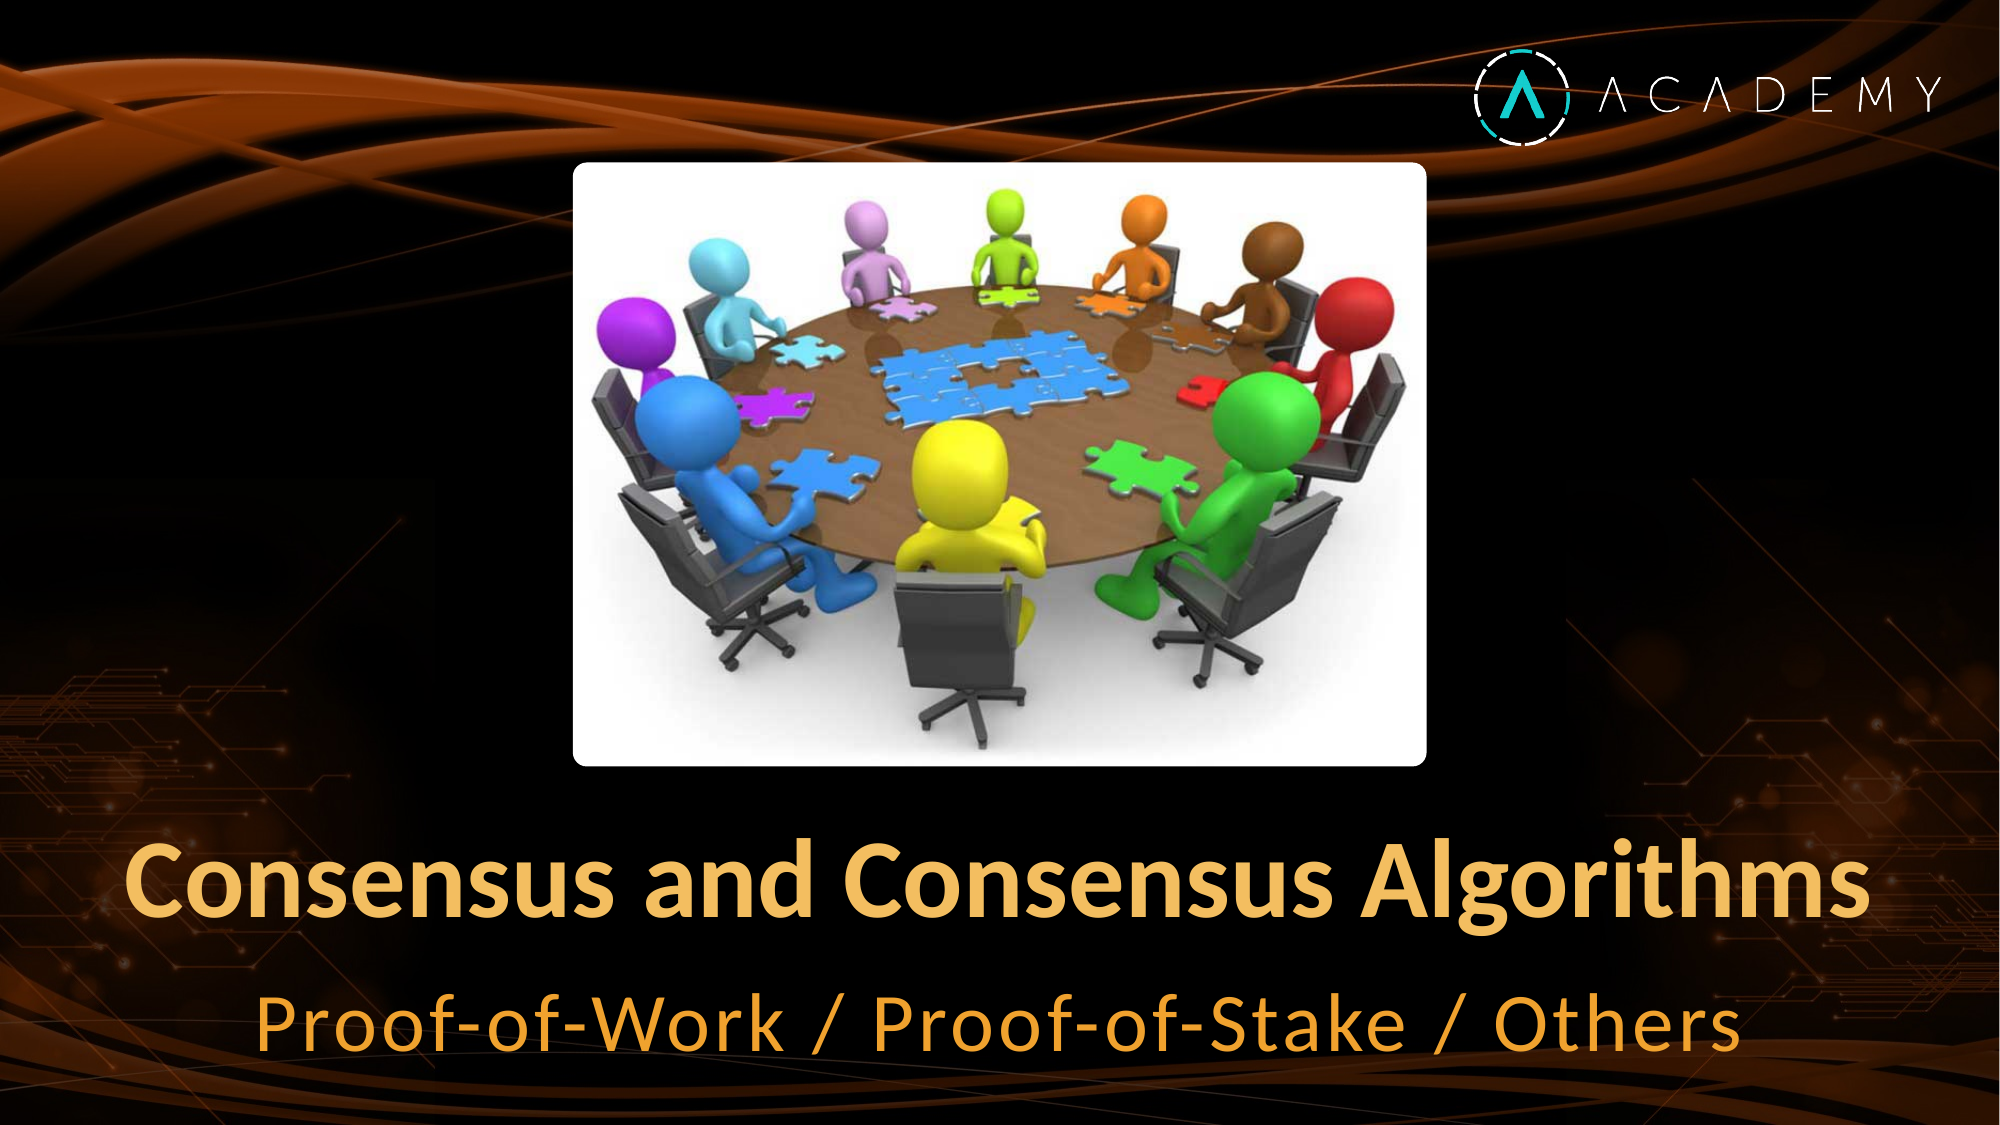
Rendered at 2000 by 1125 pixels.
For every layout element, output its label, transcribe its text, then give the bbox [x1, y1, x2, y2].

title Consensus and Consensus Algorithms [64, 813, 1935, 948]
picture [0, 0, 2000, 1125]
list Proof-of-Work / Proof-of-Stake / Others [64, 957, 1935, 1075]
